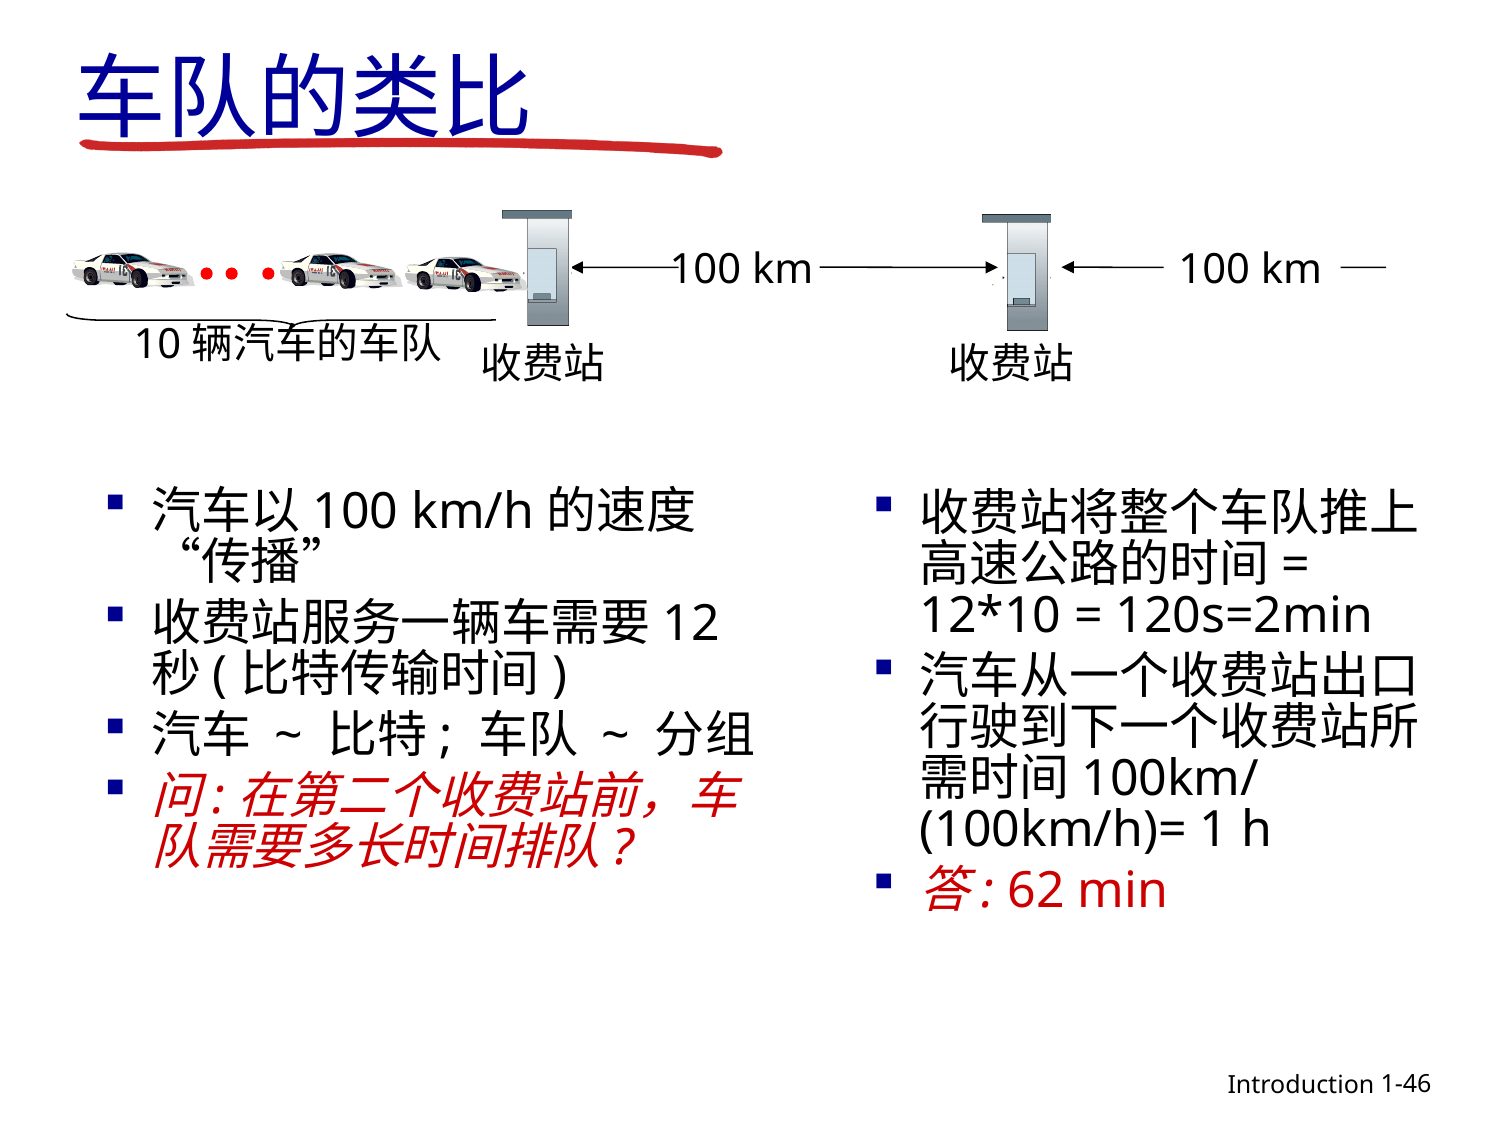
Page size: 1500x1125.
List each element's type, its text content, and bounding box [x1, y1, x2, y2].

slide_number 1-46 [1365, 1059, 1477, 1106]
list 收费站将整个车队推上高速公路的时间= 12*10 = 120s=2min 汽车从一个收费站出口行驶到下一个收费站所需时间100km/(100km/h)= 1 h 答: 62 min [857, 482, 1436, 1035]
picture [76, 132, 731, 164]
list 汽车以100 km/h的速度“传播” 收费站服务一辆车需要12秒(比特传输时间) 汽车 ~ 比特; 车队 ~ 分组 问:在第二个收费站前，车队需要多长时间排队? [88, 479, 781, 1025]
title 车队的类比 [59, 0, 1336, 188]
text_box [66, 201, 1477, 396]
footer Introduction [914, 1060, 1391, 1109]
